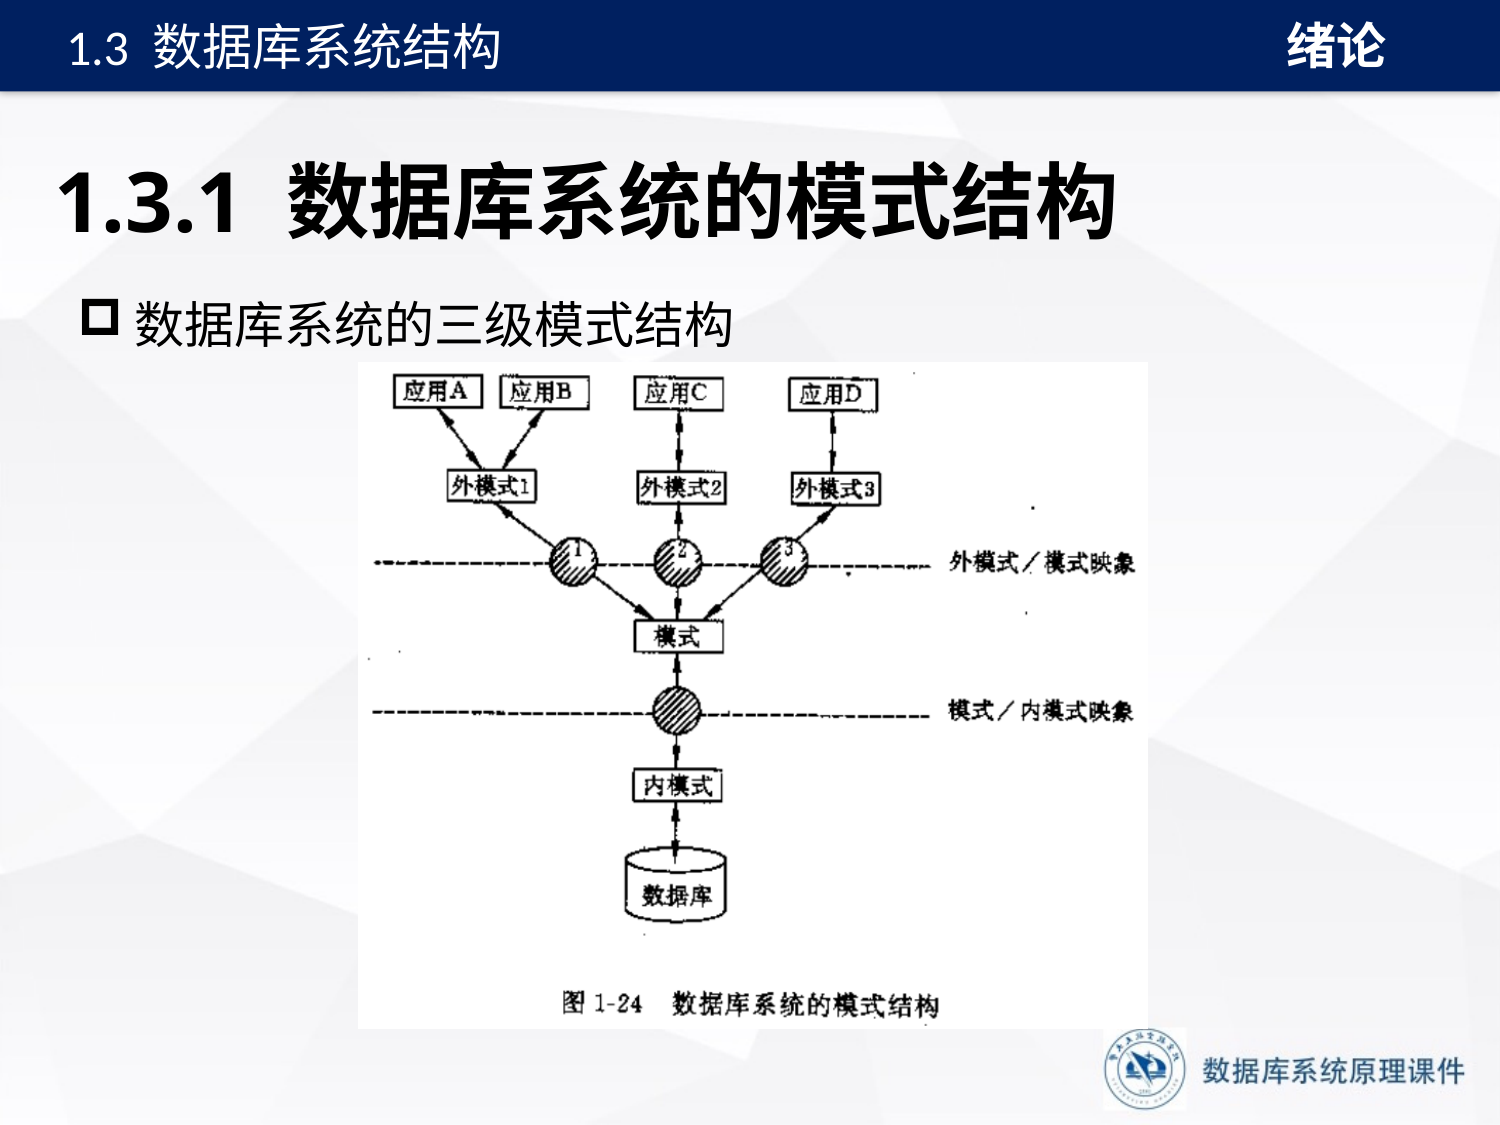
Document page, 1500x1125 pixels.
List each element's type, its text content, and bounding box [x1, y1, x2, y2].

text_box 数据库系统的三级模式结构 [63, 286, 1443, 362]
title 1.3.1 数据库系统的模式结构 [39, 124, 1334, 287]
text_box 1.3 数据库系统结构 [51, 8, 518, 83]
text_box 绪论 [1272, 7, 1402, 82]
text_box [0, 0, 1500, 92]
picture [0, 92, 1500, 1125]
